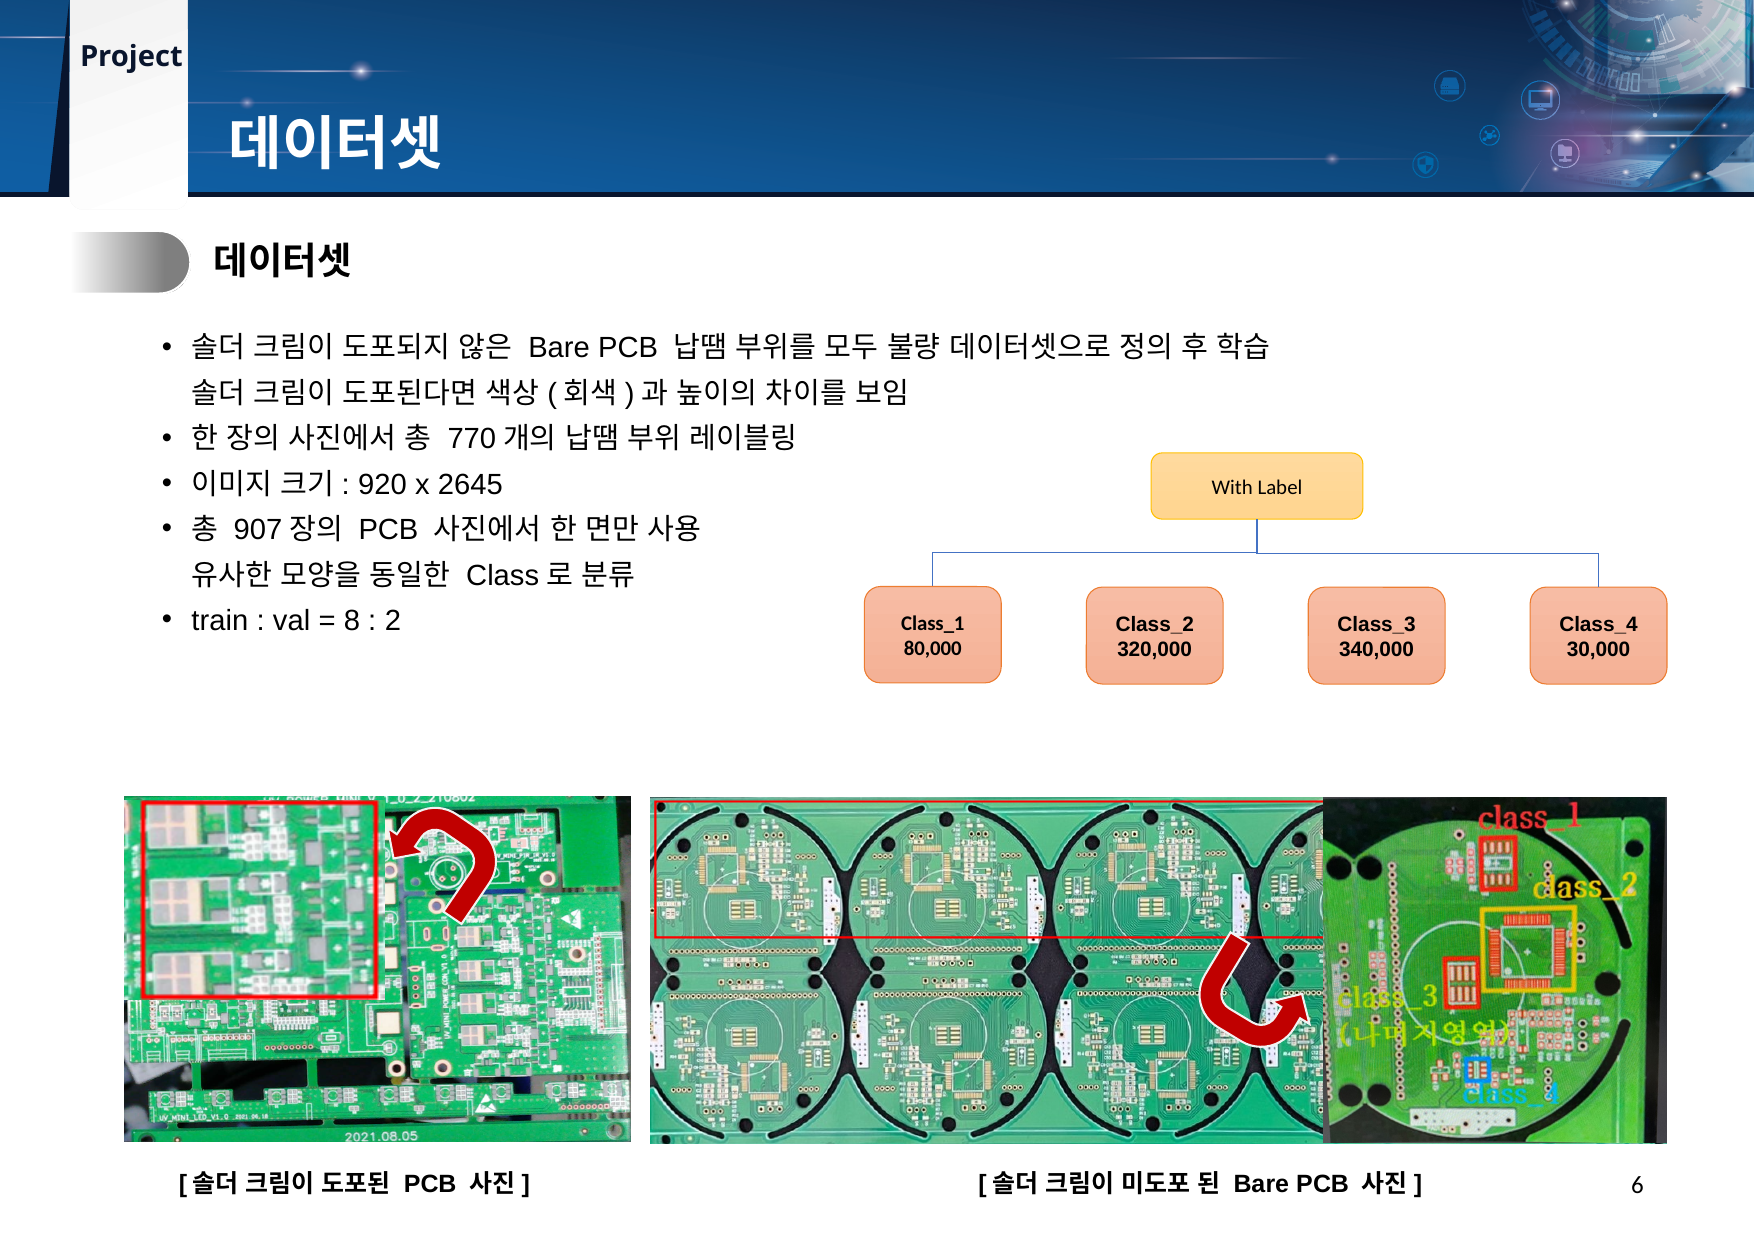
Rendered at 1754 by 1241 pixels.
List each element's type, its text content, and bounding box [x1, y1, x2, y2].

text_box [124, 796, 631, 1142]
picture [649, 797, 1667, 1144]
text_box 데이터셋 [213, 98, 1522, 184]
text_box 6 [1616, 1160, 1752, 1206]
text_box [솔더 크림이 미도포 된 Bare PCB 사진] [963, 1151, 1499, 1206]
text_box 솔더 크림이 도포되지 않은 Bare PCB 납땜 부위를 모두 불량 데이터셋으로 정의 후 학습 솔더 크림이 도포된다면 색상(회색)과 높이의 차이를 보임 한 장의 사진에서 총 770개의 납땜 부위 레이블링 이미지 크기: 920 x 2645 총 907장의 PCB 사진에서 한 면만 사용 유사한 모양을 동일한 Class로 분류 train : val = 8 : 2 [147, 310, 1706, 644]
text_box [솔더 크림이 도포된 PCB 사진] [163, 1151, 605, 1206]
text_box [70, 230, 710, 294]
picture [0, 0, 69, 192]
picture [188, 0, 1754, 192]
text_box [864, 452, 1667, 685]
